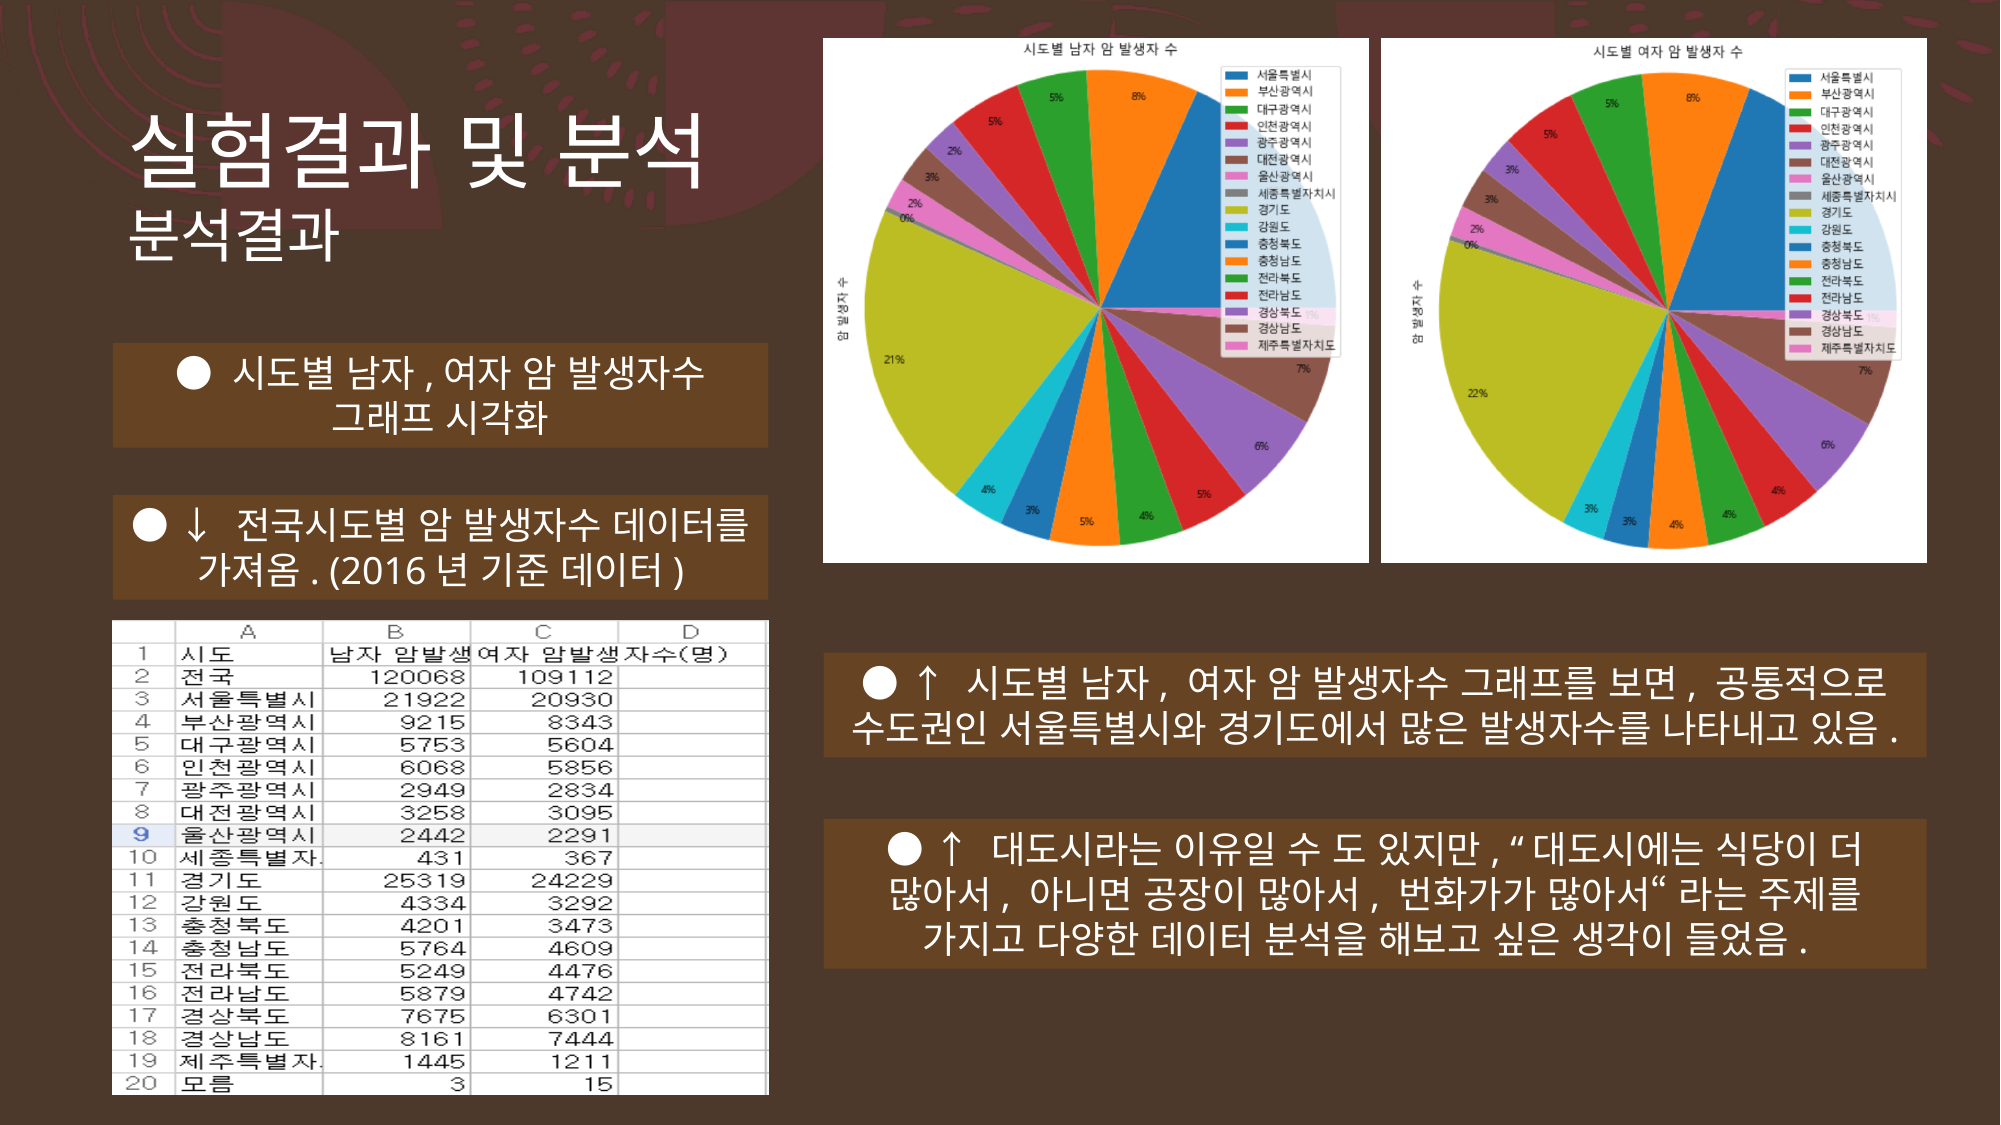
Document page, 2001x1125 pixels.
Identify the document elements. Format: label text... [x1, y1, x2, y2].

text_box ● 시도별 남자,여자 암 발생자수 그래프 시각화 [112, 342, 769, 448]
picture [112, 620, 769, 1095]
text_box ● ↑ 대도시라는 이유일 수 도 있지만, “대도시에는 식당이 더 많아서, 아니면 공장이 많아서, 번화가가 많아서“ 라는 주제를 가지고 다양한 데이터 분석을 해보고 싶은 생각이 들었음. [823, 818, 1927, 969]
picture [823, 38, 1369, 563]
text_box 실험결과 및 분석 분석결과 [112, 91, 729, 277]
text_box ● ↑ 시도별 남자, 여자 암 발생자수 그래프를 보면, 공통적으로 수도권인 서울특별시와 경기도에서 많은 발생자수를 나타내고 있음. [823, 652, 1927, 758]
text_box ● ↓ 전국시도별 암 발생자수 데이터를 가져옴. (2016년 기준 데이터) [112, 495, 769, 600]
picture [1381, 38, 1927, 563]
